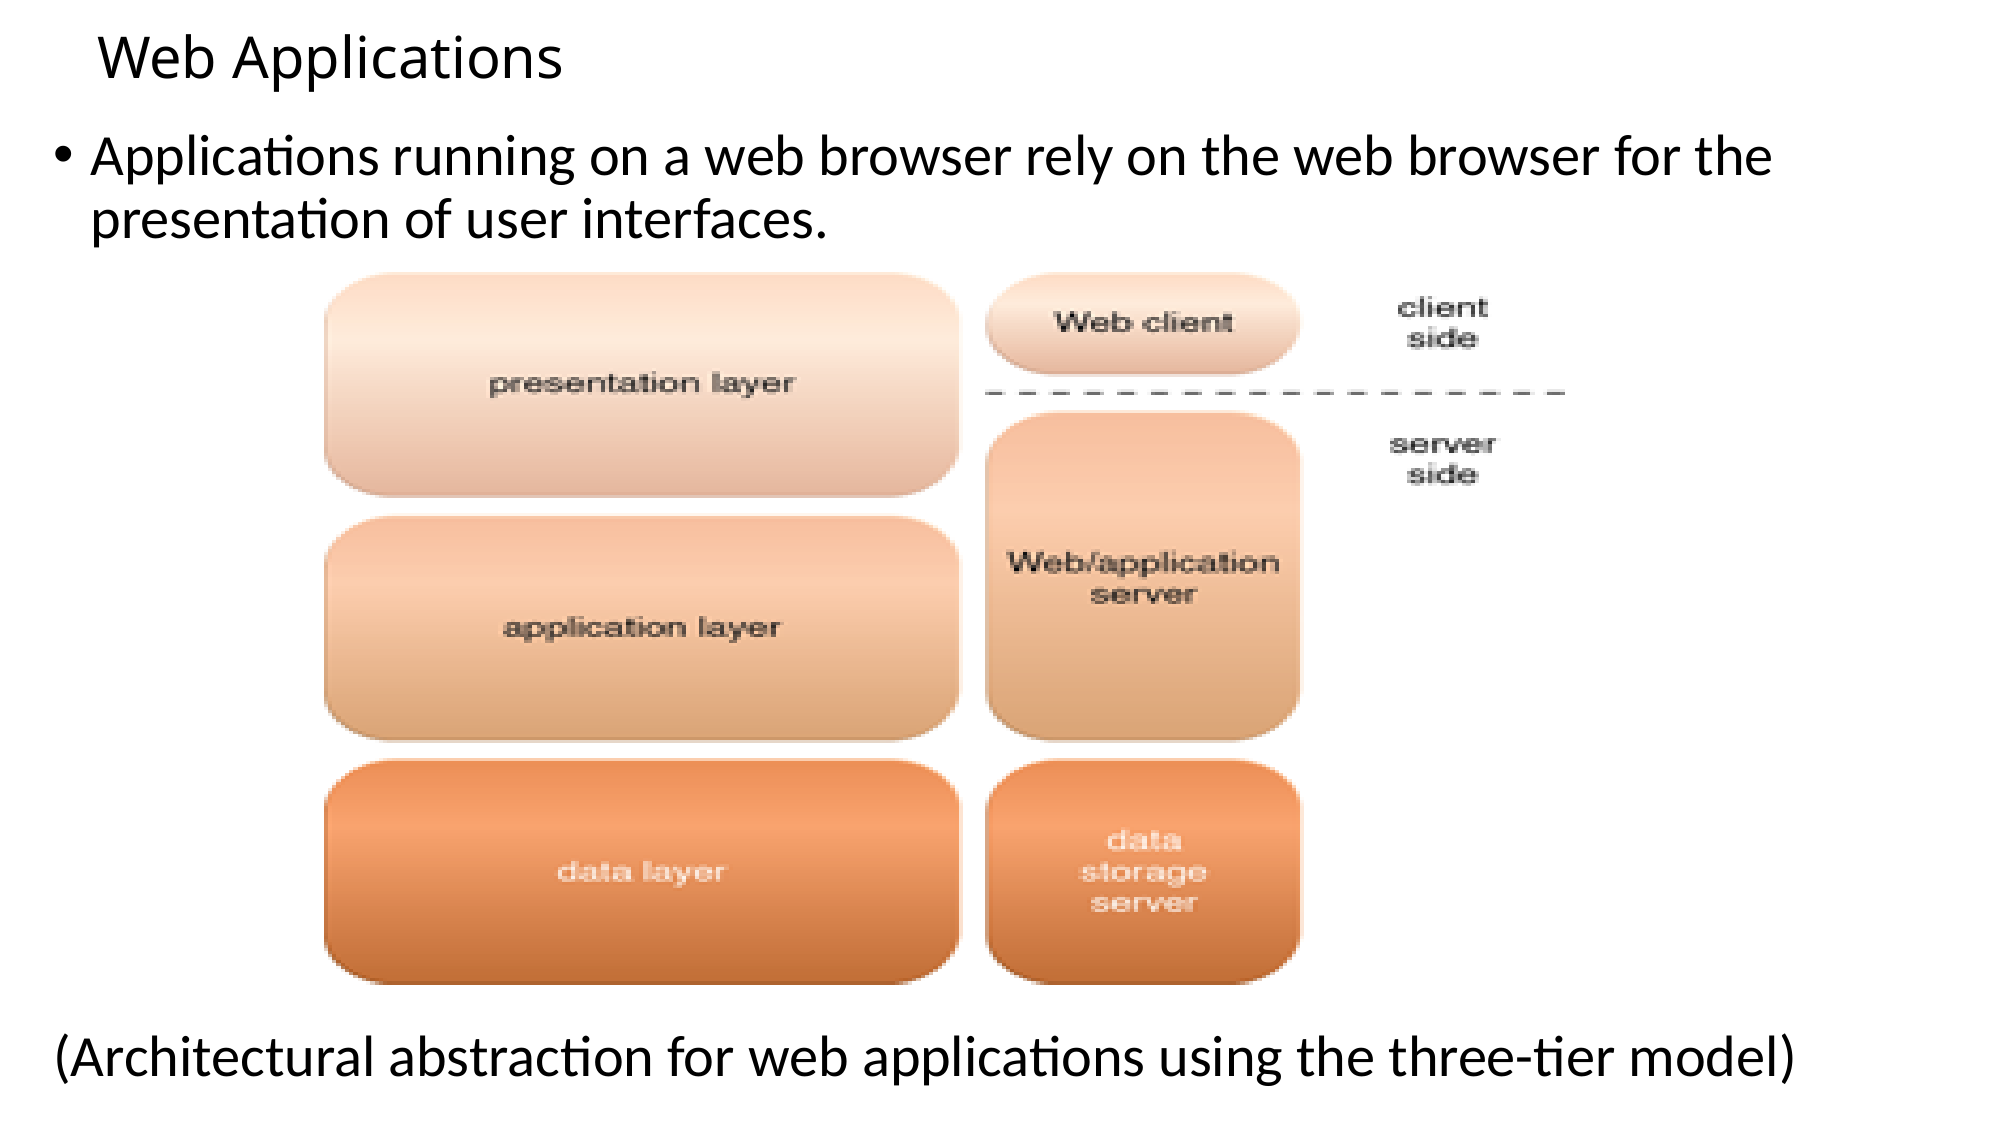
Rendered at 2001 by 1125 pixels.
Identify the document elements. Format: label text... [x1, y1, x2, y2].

title Web Applications [82, 20, 1808, 99]
picture [324, 272, 1565, 985]
list Applications running on a web browser rely on the web browser for the presentation of user interfaces. (Architectural abstraction for web applications using the three-tier model) [38, 117, 1962, 1105]
